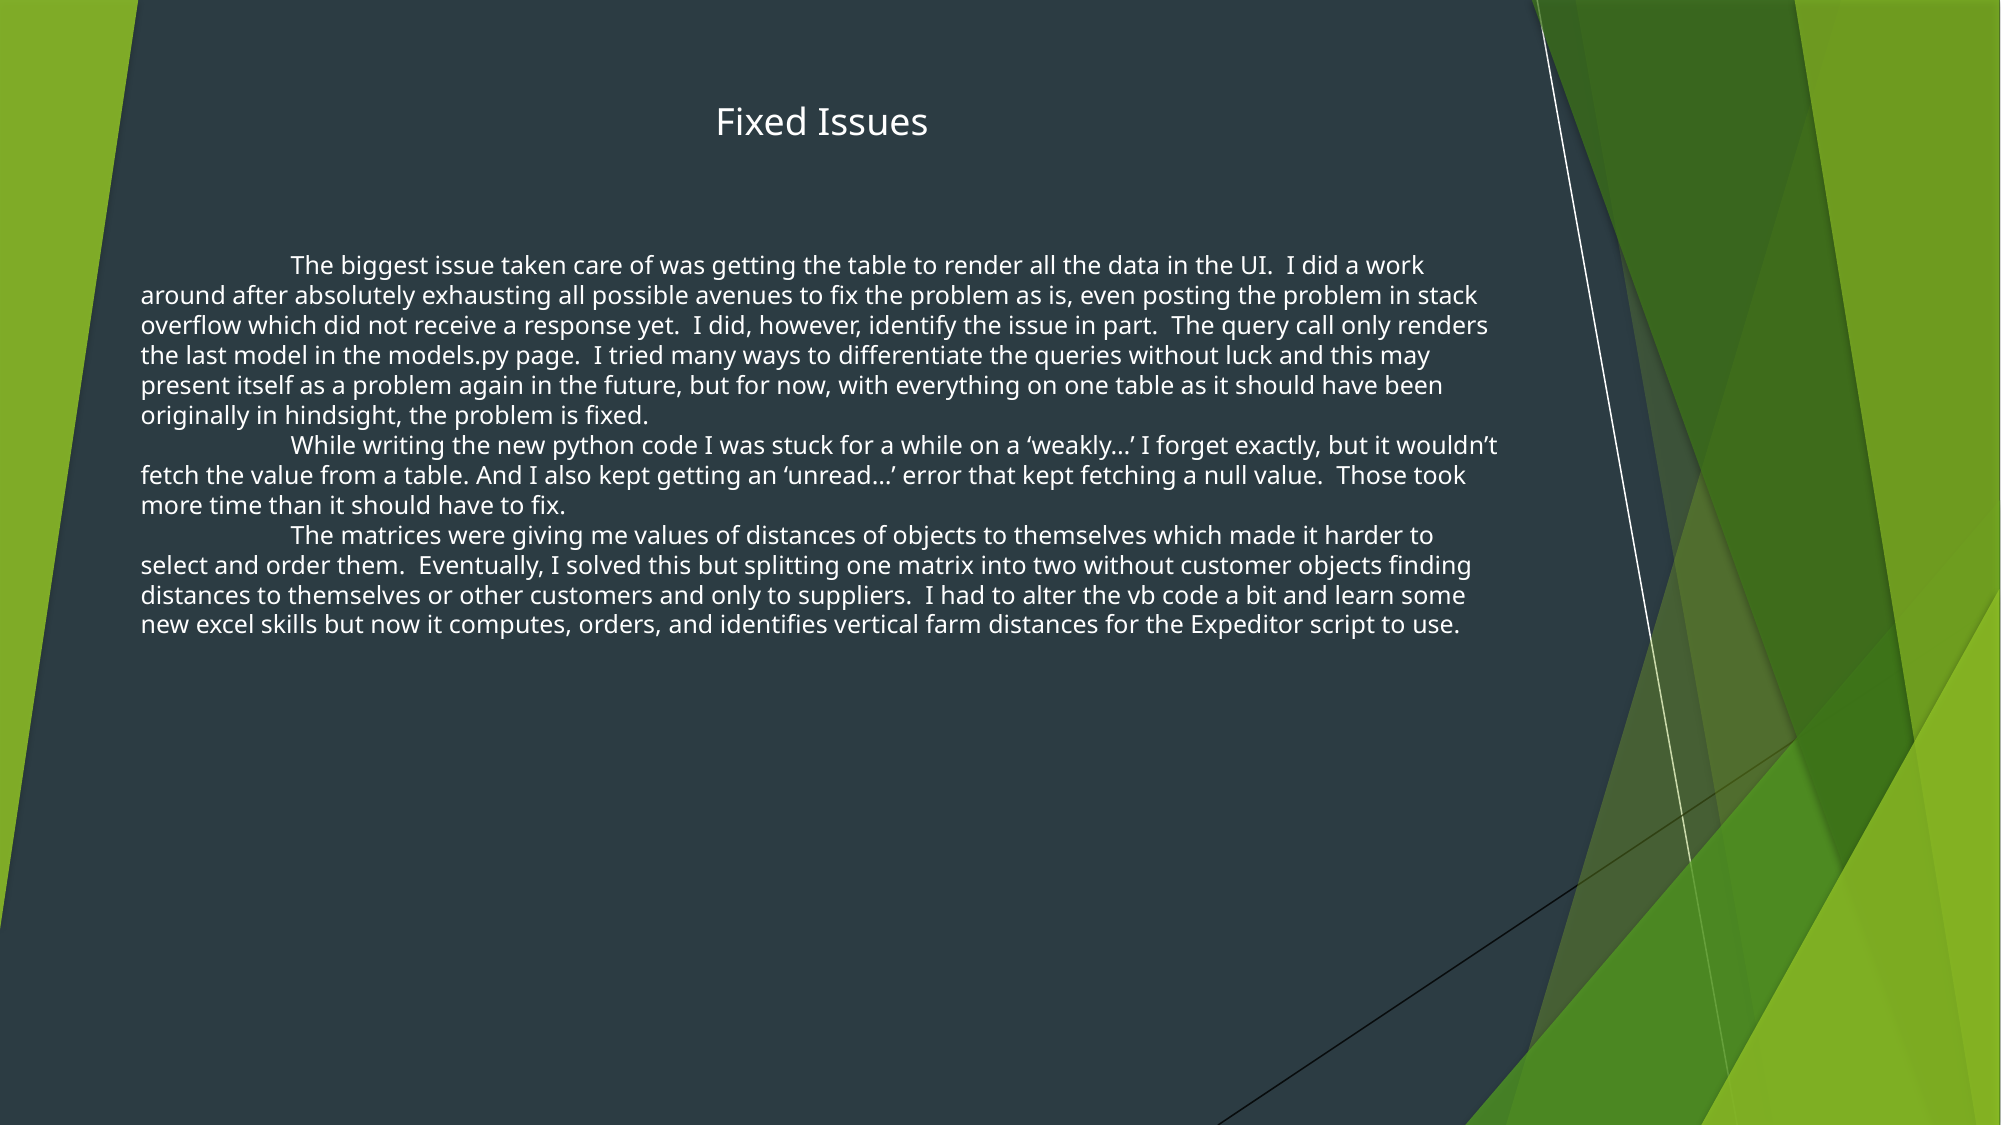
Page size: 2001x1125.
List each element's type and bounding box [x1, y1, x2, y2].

text_box [0, 0, 2000, 1125]
